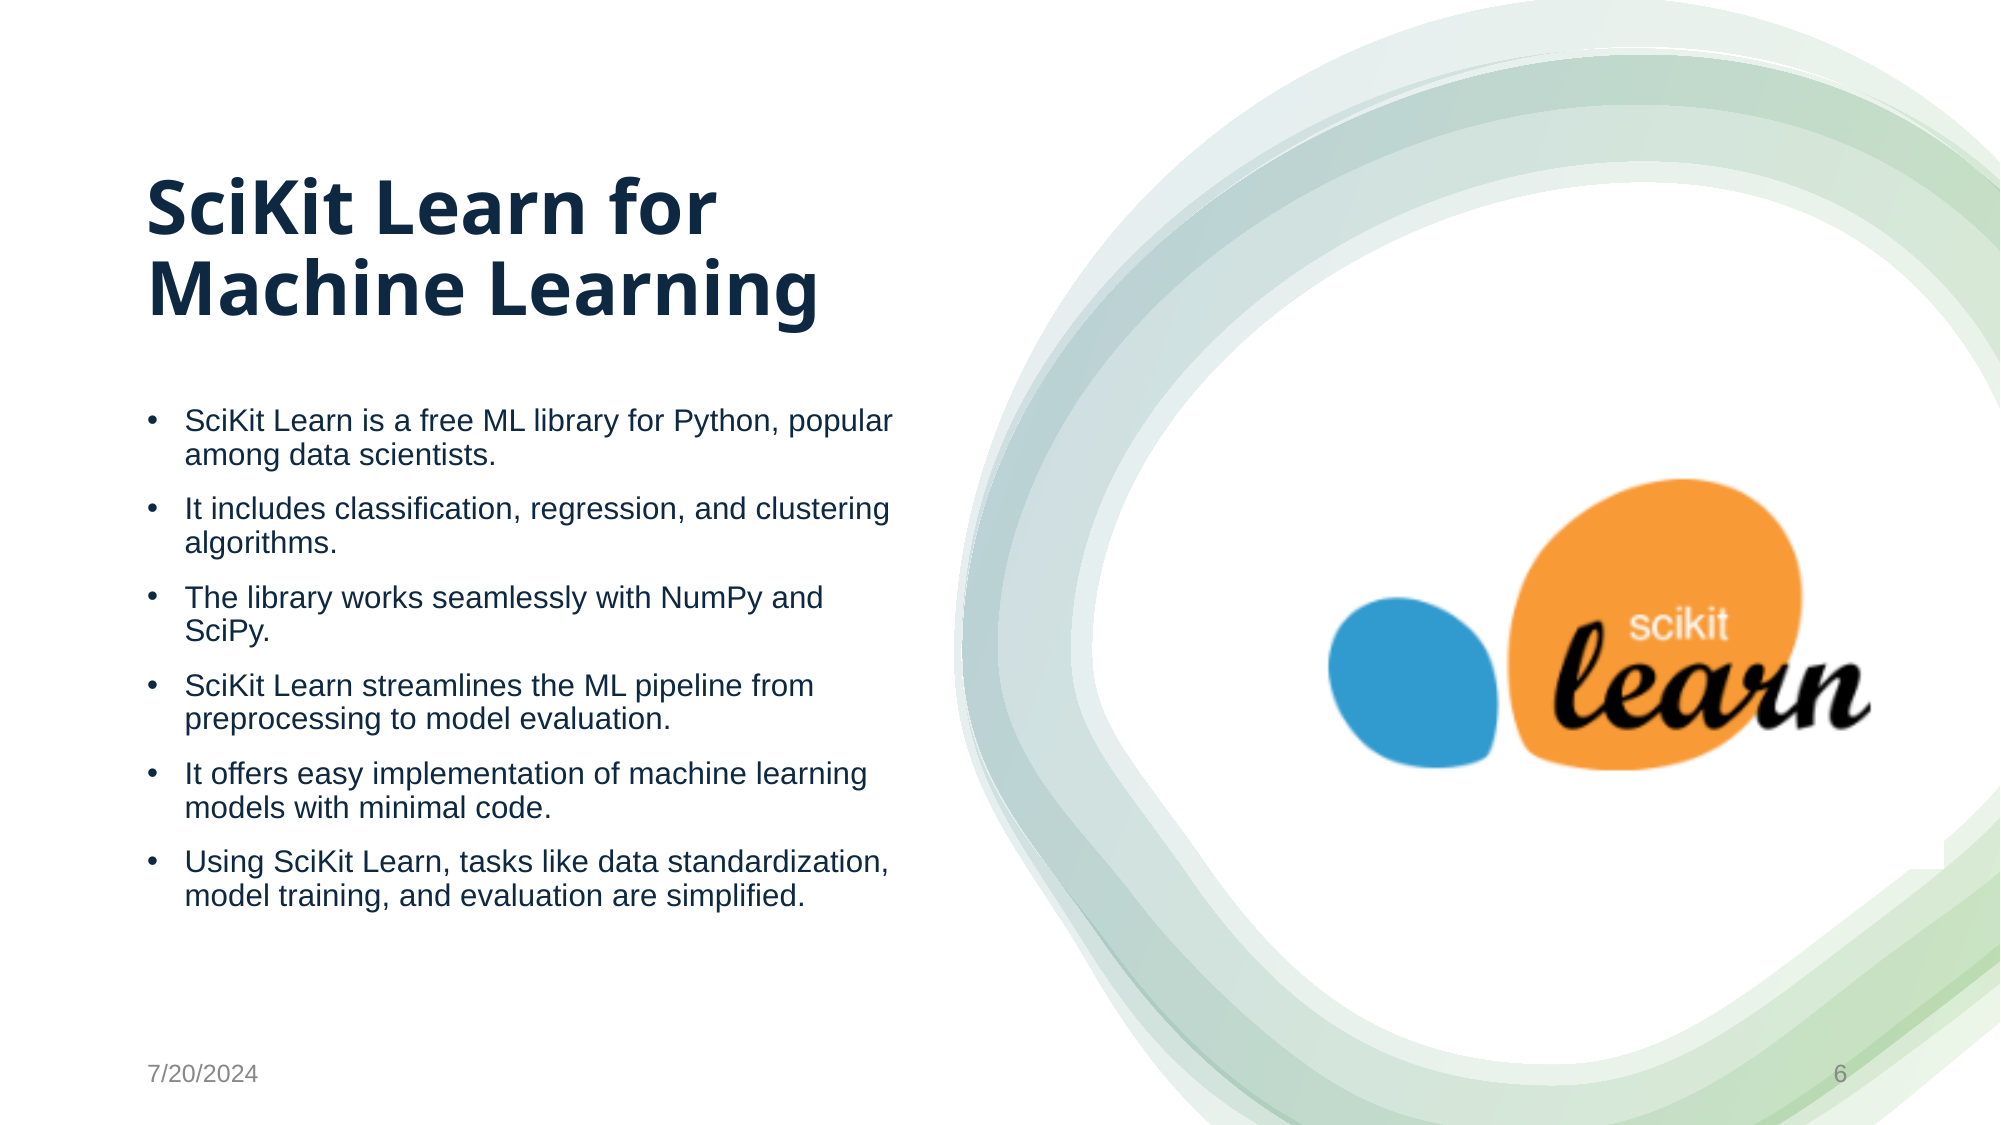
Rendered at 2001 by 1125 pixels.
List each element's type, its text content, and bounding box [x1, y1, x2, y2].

picture [1264, 407, 1945, 870]
list SciKit Learn is a free ML library for Python, popular among data scientists. It includes classification, regression, and clustering algorithms. The library works seamlessly with NumPy and SciPy. SciKit Learn streamlines the ML pipeline from preprocessing to model evaluation. It offers easy implementation of machine learning models with minimal code. Using SciKit Learn, tasks like data standardization, model training, and evaluation are simplified. [131, 397, 914, 948]
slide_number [131, 1042, 582, 1103]
text_box [0, 0, 950, 1125]
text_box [954, 0, 2000, 1125]
text_box SciKit Learn for Machine Learning [131, 131, 914, 371]
